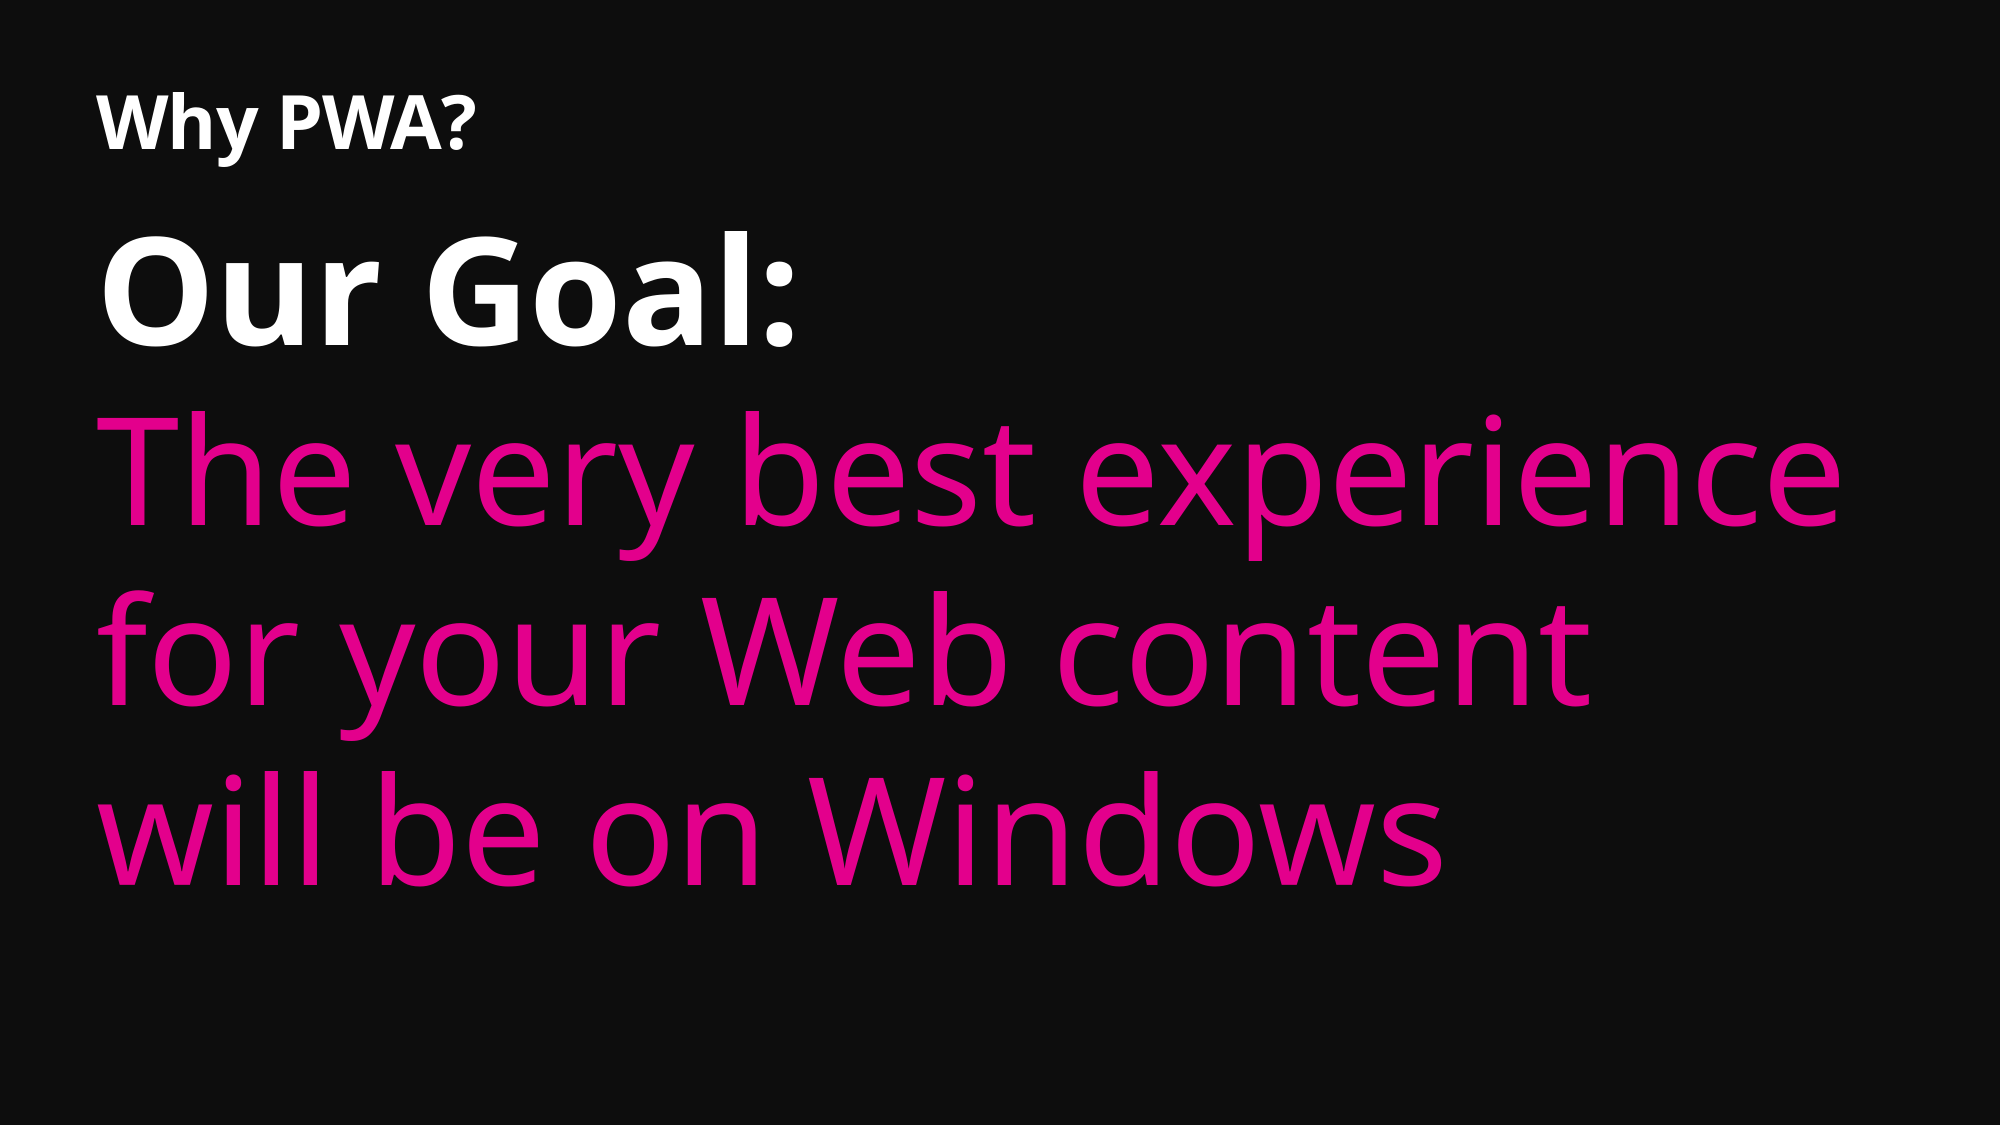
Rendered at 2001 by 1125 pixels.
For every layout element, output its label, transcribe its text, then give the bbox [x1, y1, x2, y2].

title Why PWA? [96, 75, 1904, 166]
list Our Goal: The very best experience for your Web content will be on Windows [96, 195, 1904, 923]
